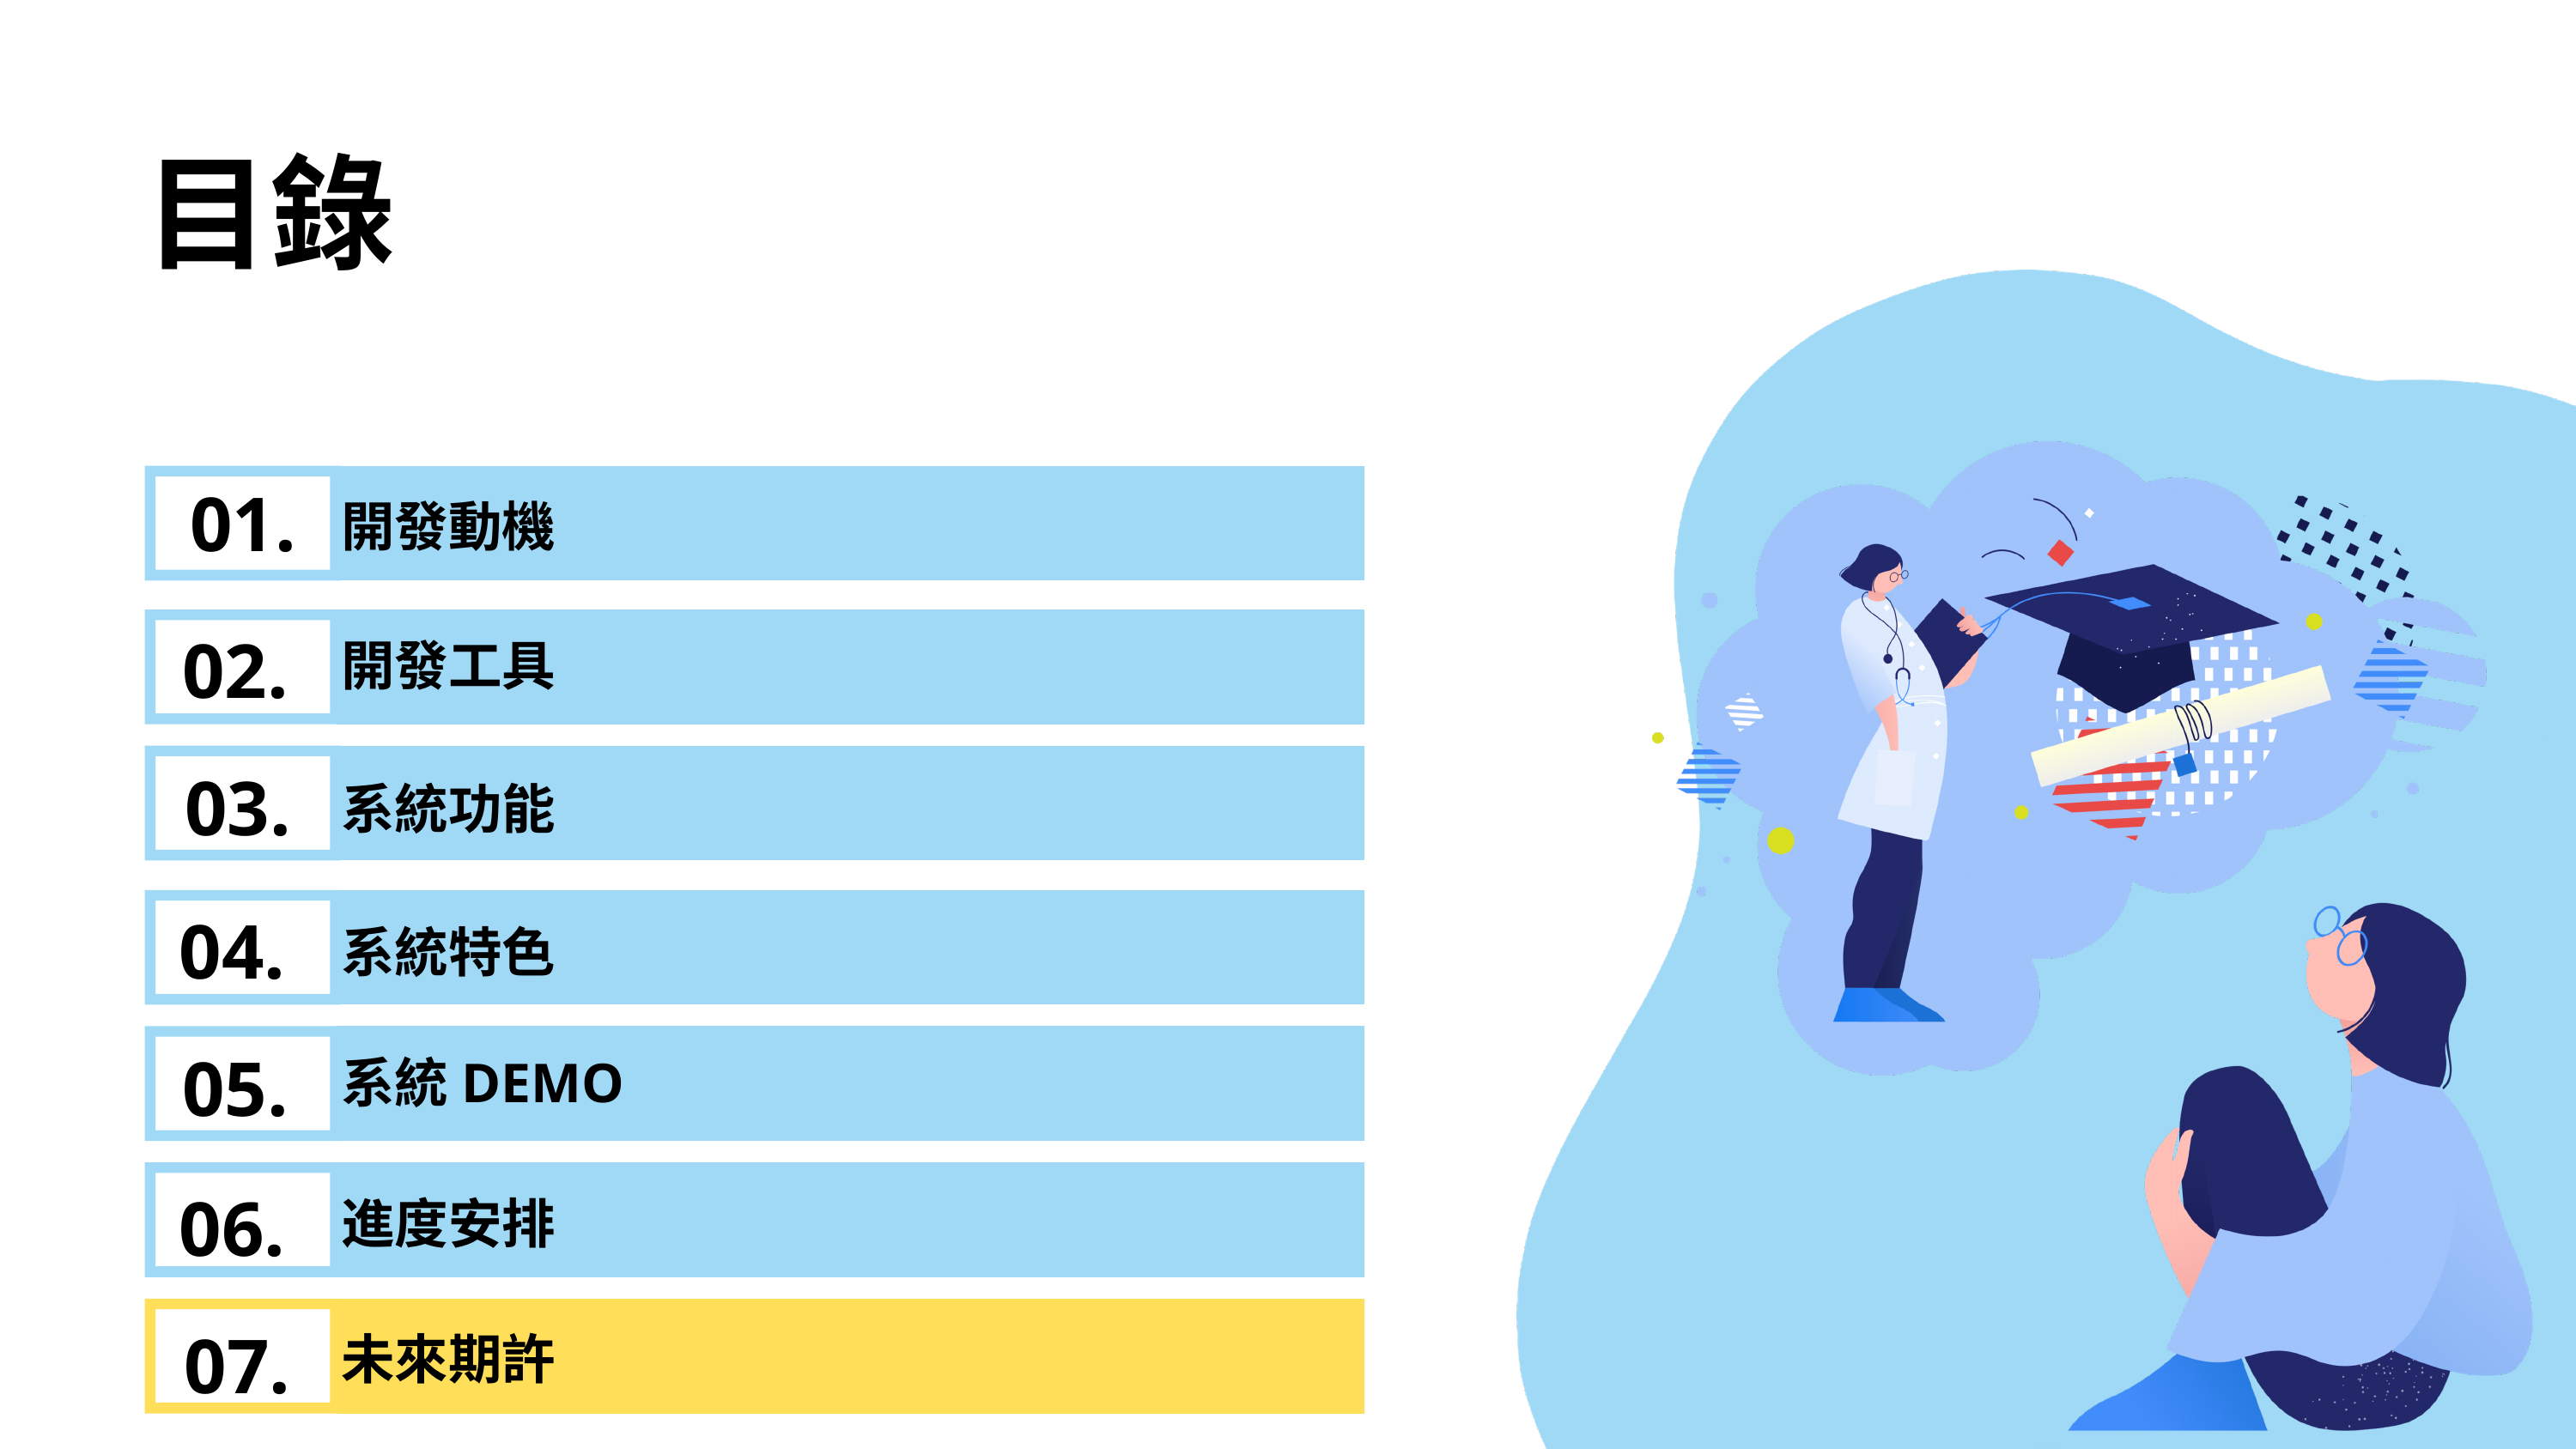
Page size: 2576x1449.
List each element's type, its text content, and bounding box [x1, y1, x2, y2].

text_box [144, 609, 342, 724]
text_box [144, 1026, 333, 1142]
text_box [335, 465, 1365, 581]
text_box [342, 745, 1365, 861]
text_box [144, 1298, 334, 1414]
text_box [144, 465, 333, 581]
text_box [342, 889, 1365, 1005]
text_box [342, 609, 1365, 724]
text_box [335, 1298, 1365, 1414]
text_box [335, 1026, 1365, 1142]
text_box 目錄 [144, 142, 408, 285]
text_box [144, 889, 342, 1005]
picture [1516, 270, 2576, 1449]
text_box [144, 1161, 334, 1278]
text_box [335, 1161, 1365, 1278]
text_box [144, 745, 342, 861]
